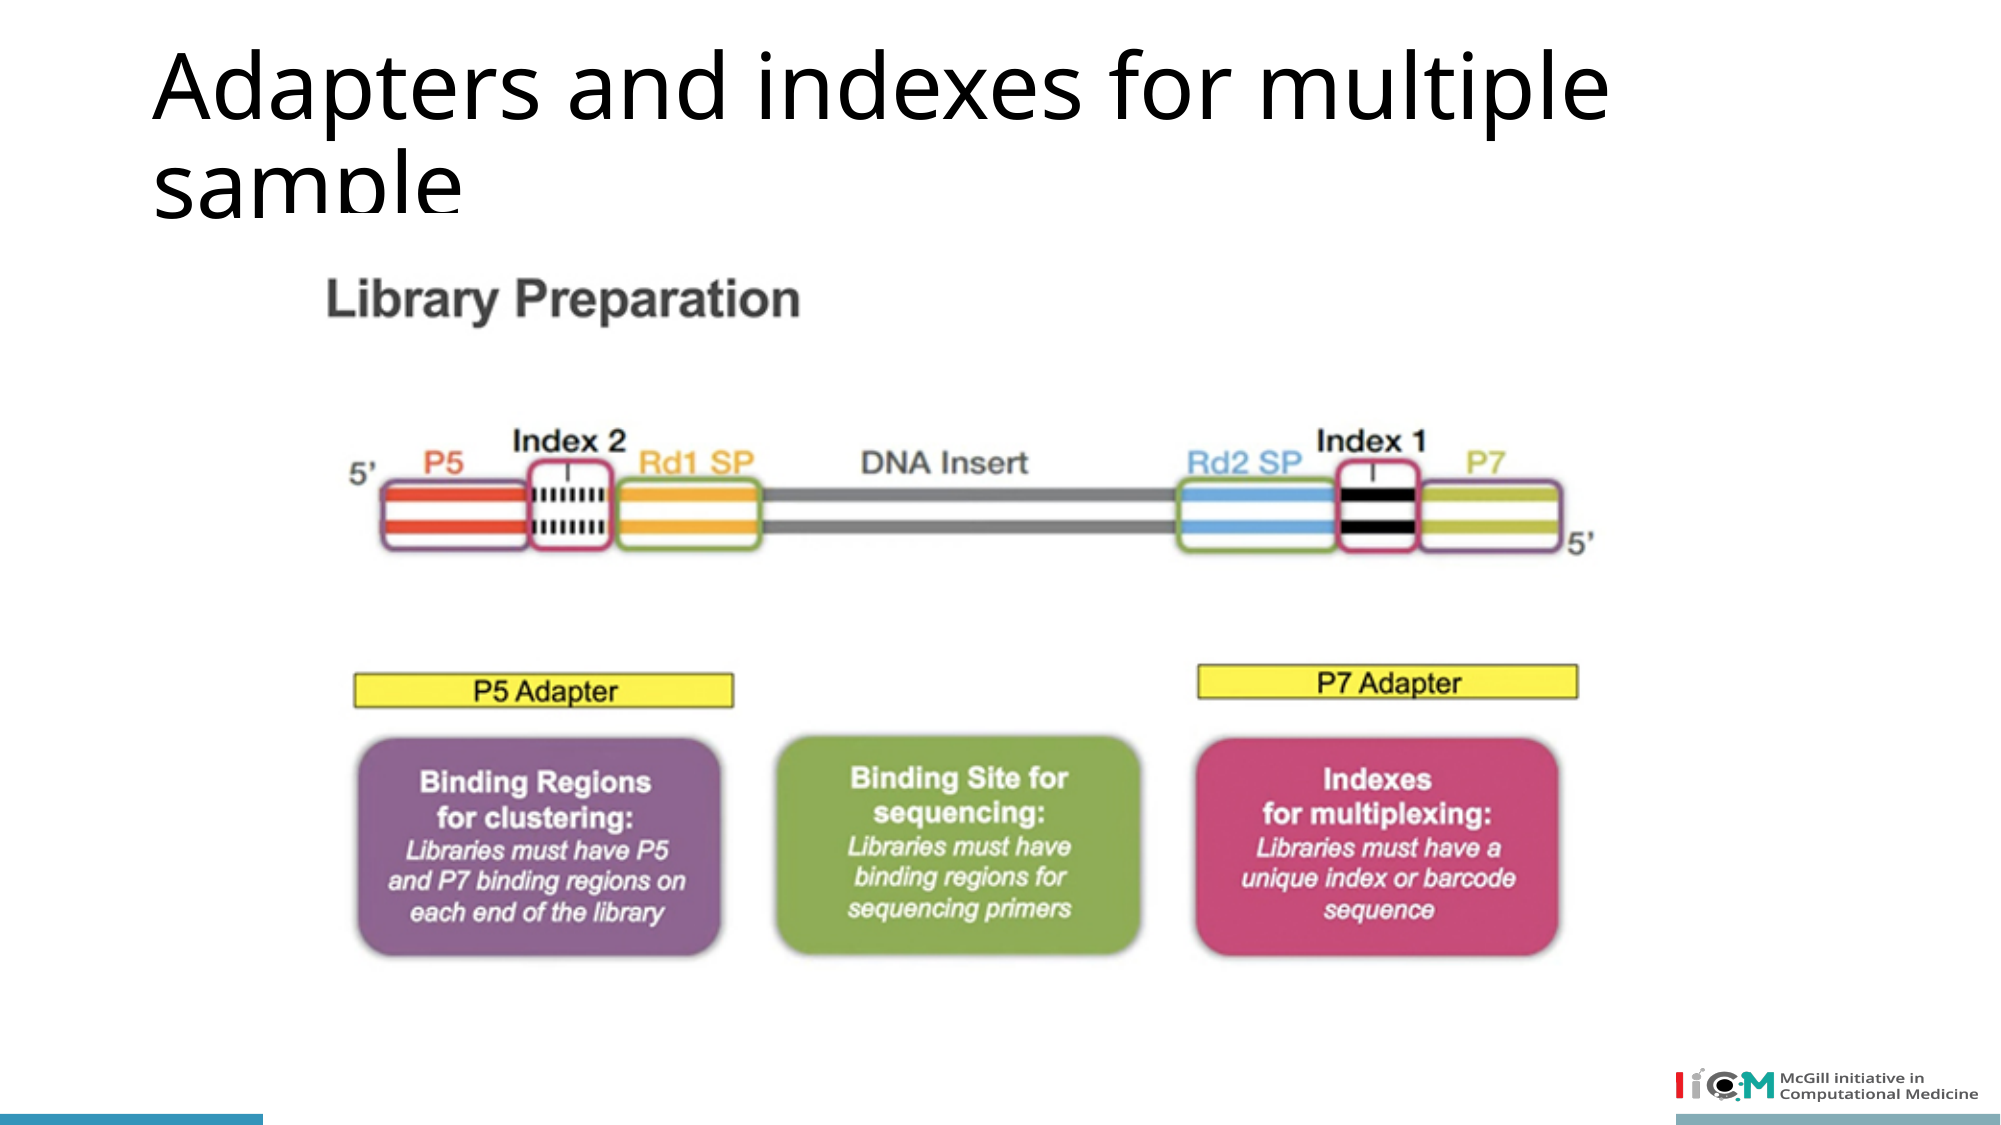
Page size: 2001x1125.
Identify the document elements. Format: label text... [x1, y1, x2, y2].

picture [263, 213, 2000, 1125]
title Adapters and indexes for multiple sample [137, 30, 1863, 249]
